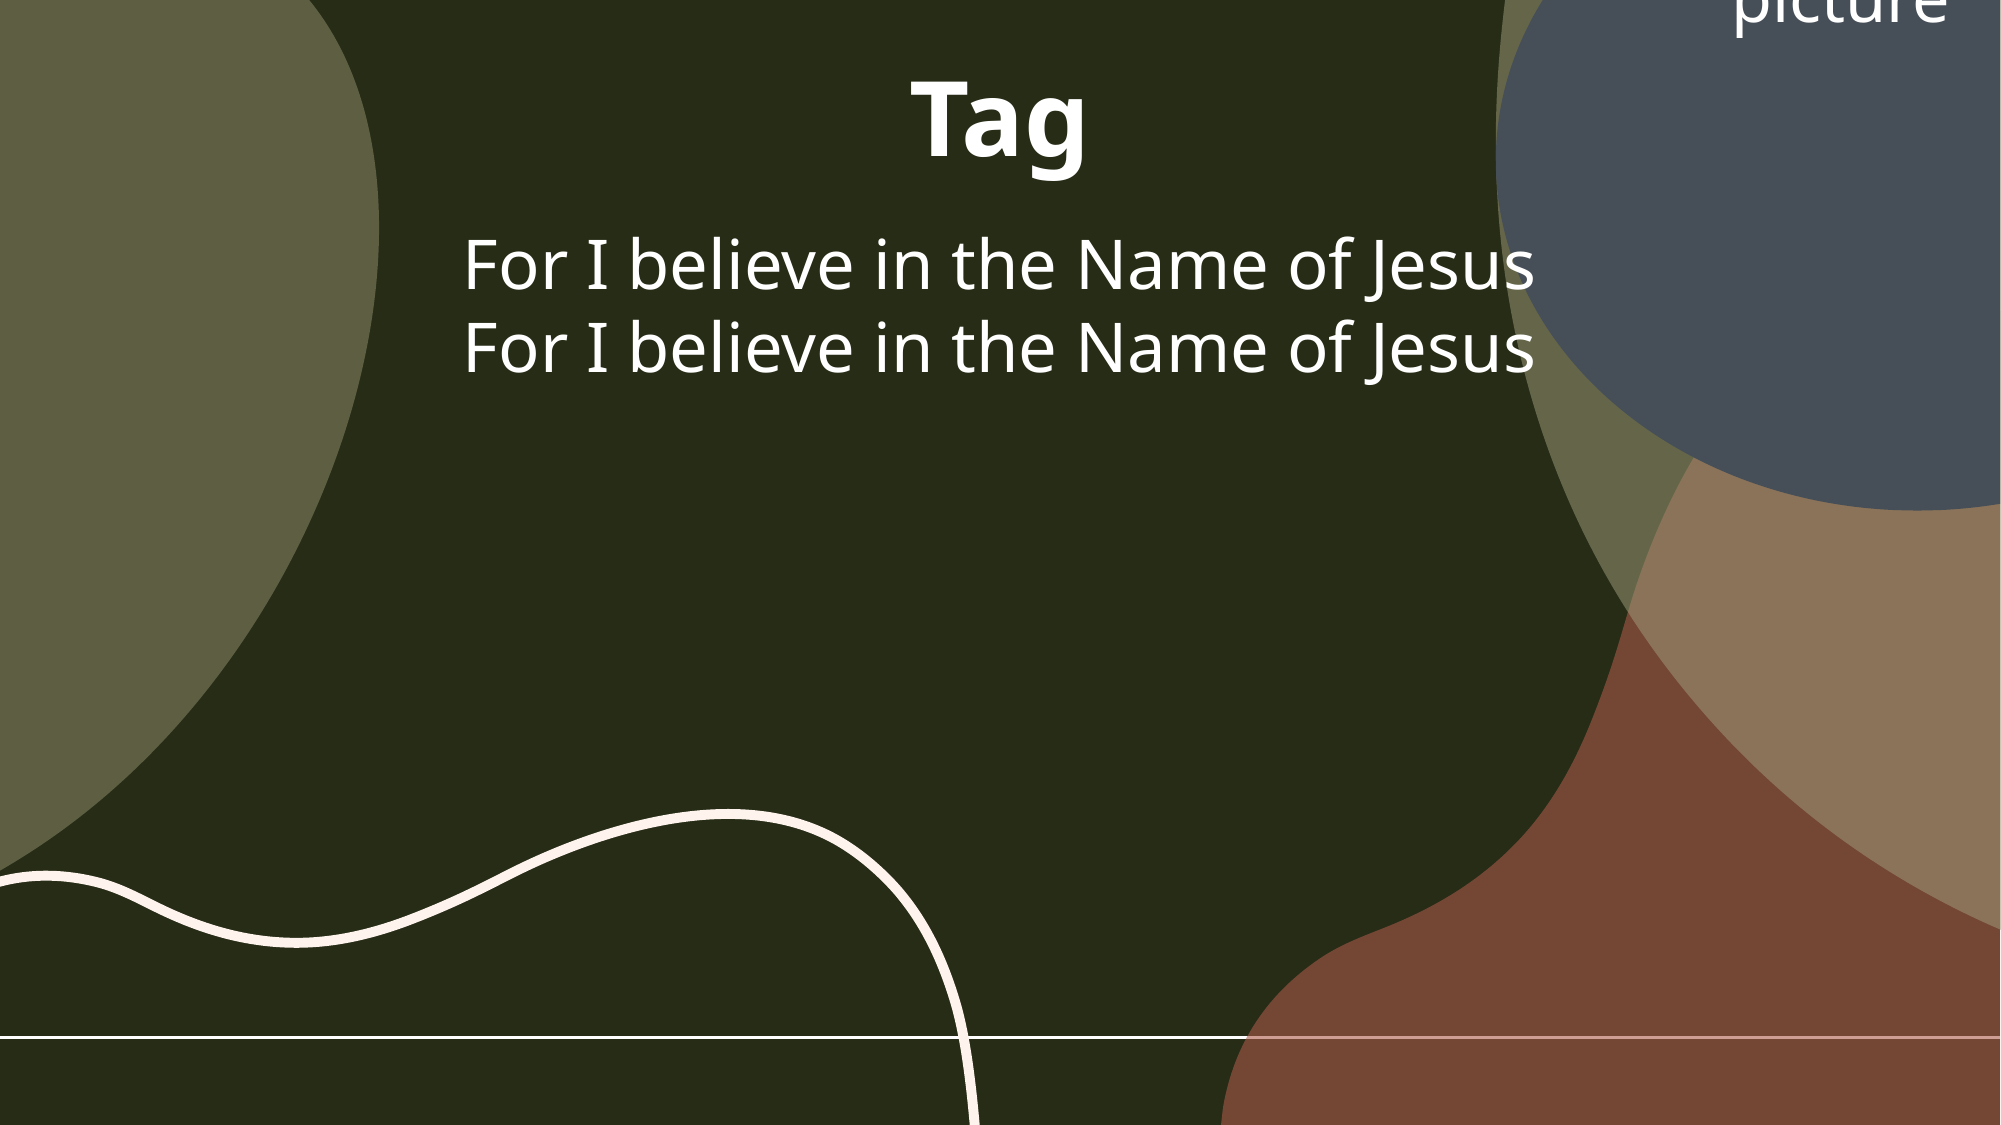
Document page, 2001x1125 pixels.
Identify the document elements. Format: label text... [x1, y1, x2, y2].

text_box Tag [99, 44, 1900, 185]
text_box For I believe in the Name of Jesus For I believe in the Name of Jesus [99, 213, 1900, 476]
